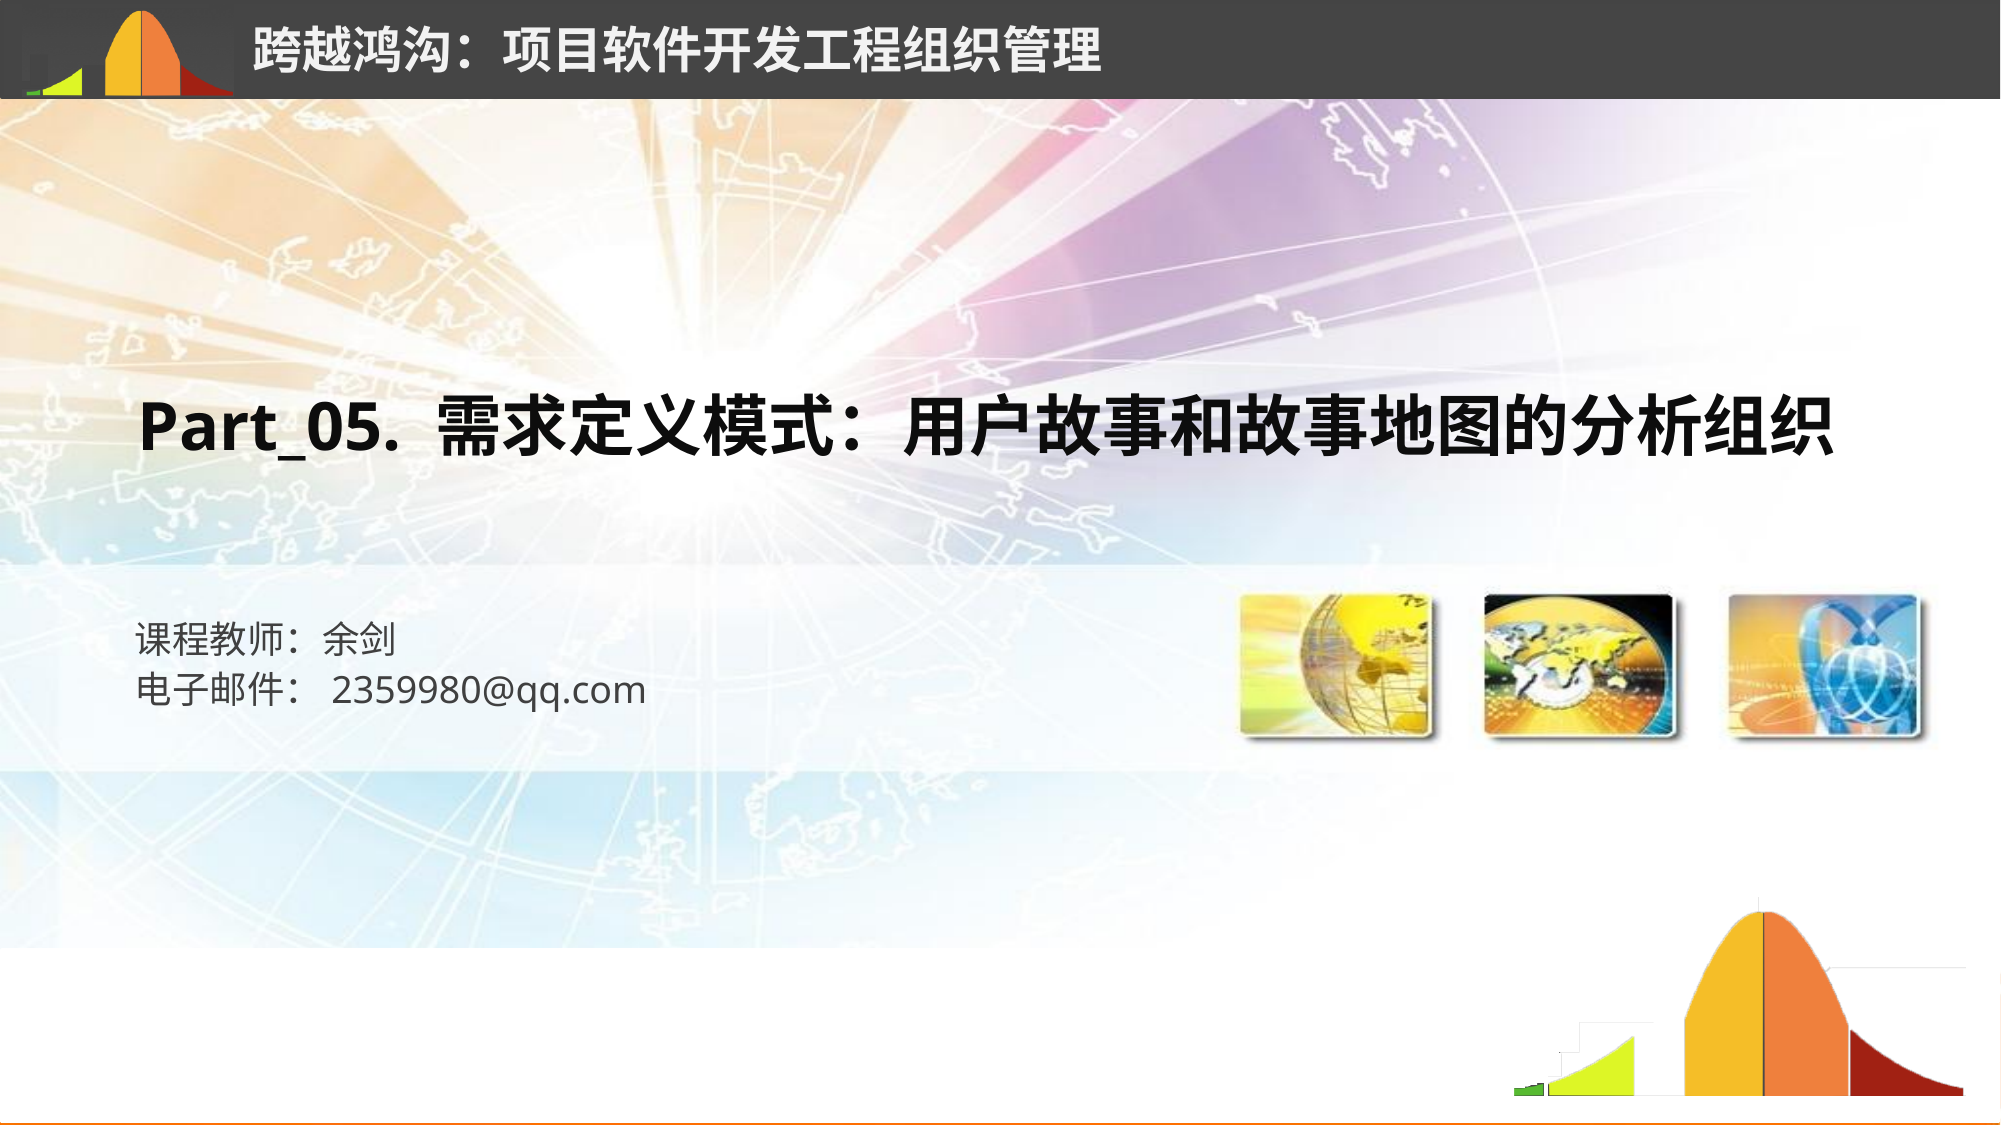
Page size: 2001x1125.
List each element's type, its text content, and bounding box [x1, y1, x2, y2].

text_box 课程教师：余剑 电子邮件：2359980@qq.com [120, 608, 852, 719]
picture [0, 99, 2001, 1125]
title Part_05. 需求定义模式：用户故事和故事地图的分析组织 [33, 322, 1941, 526]
picture [22, 4, 234, 98]
